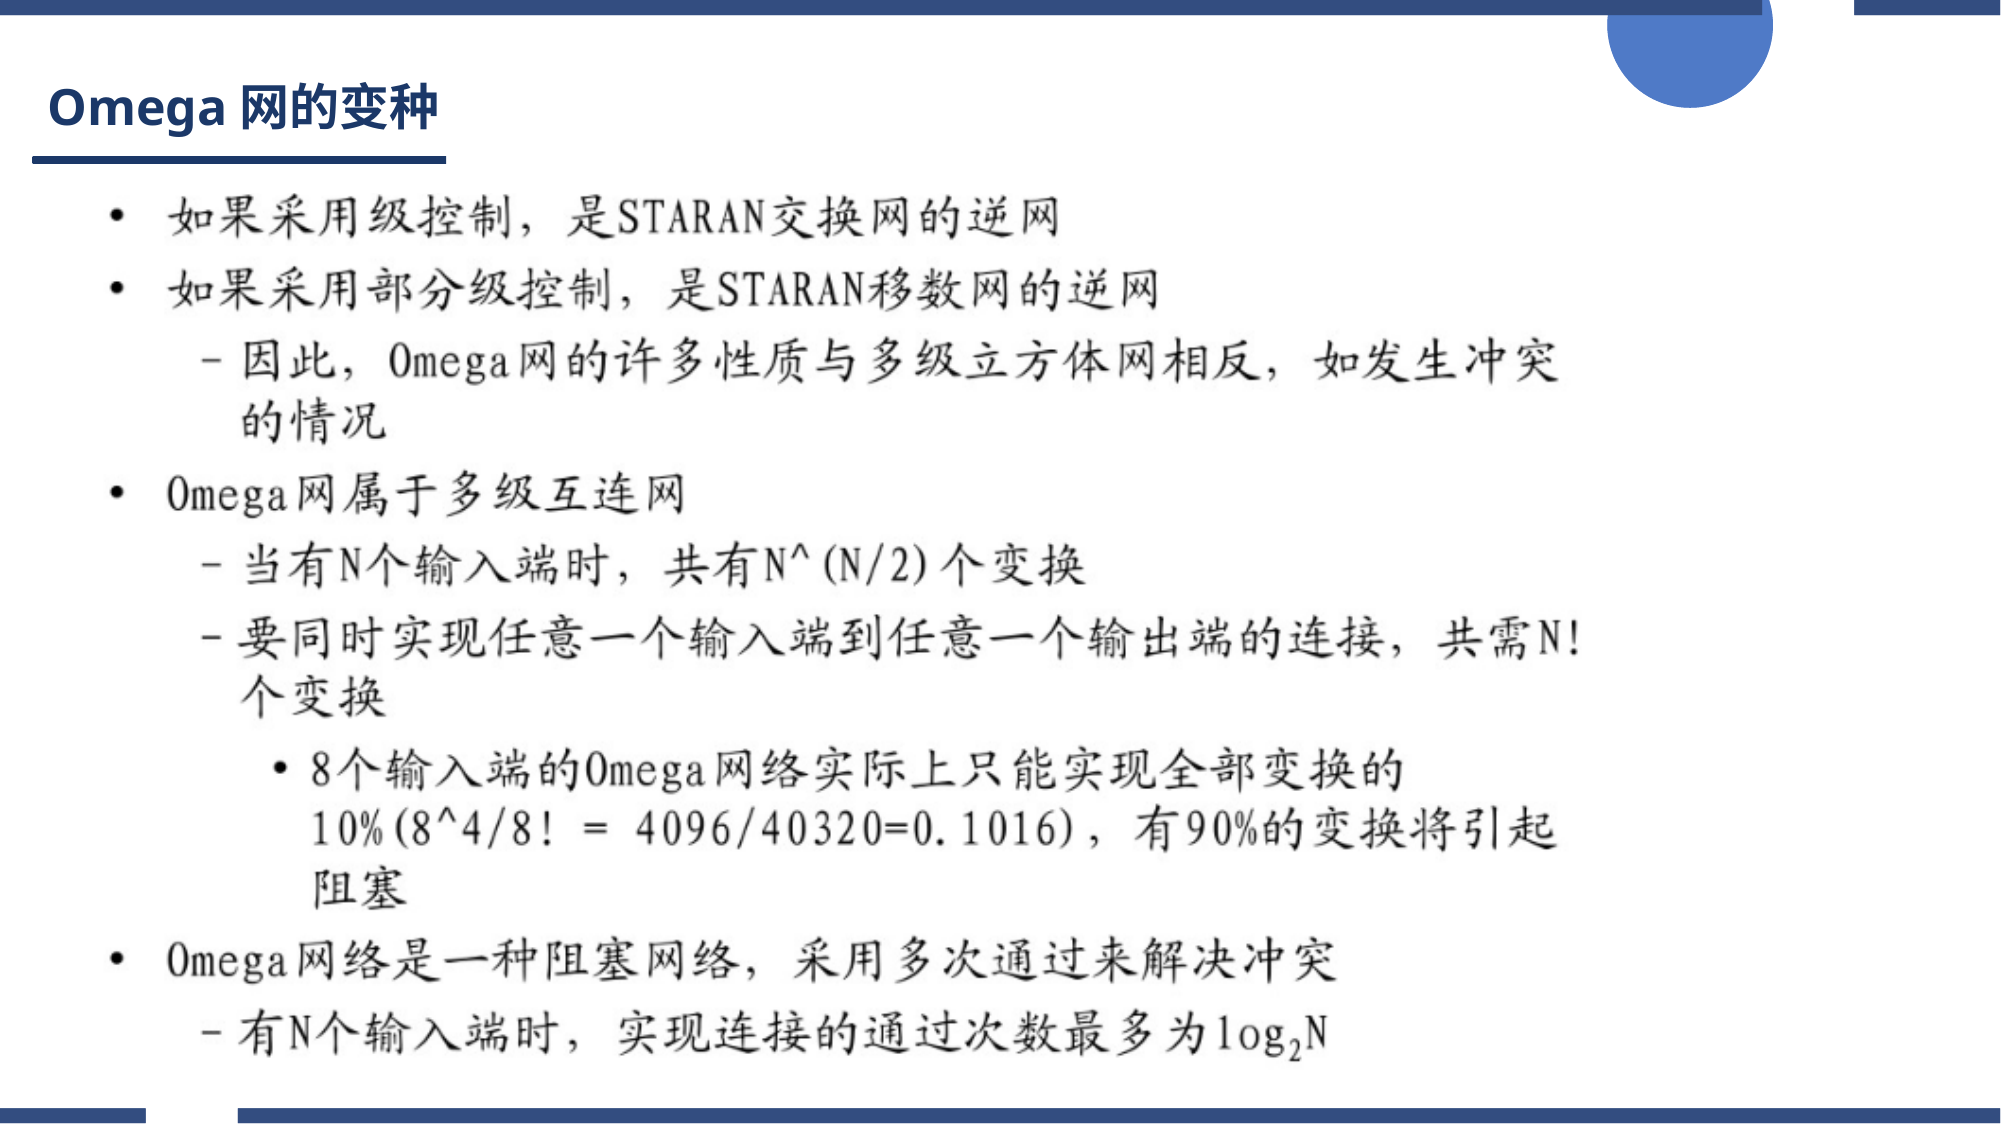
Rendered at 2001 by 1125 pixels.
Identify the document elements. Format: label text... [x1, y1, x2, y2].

title Omega网的变种 [32, 67, 569, 152]
picture [97, 193, 1595, 1071]
